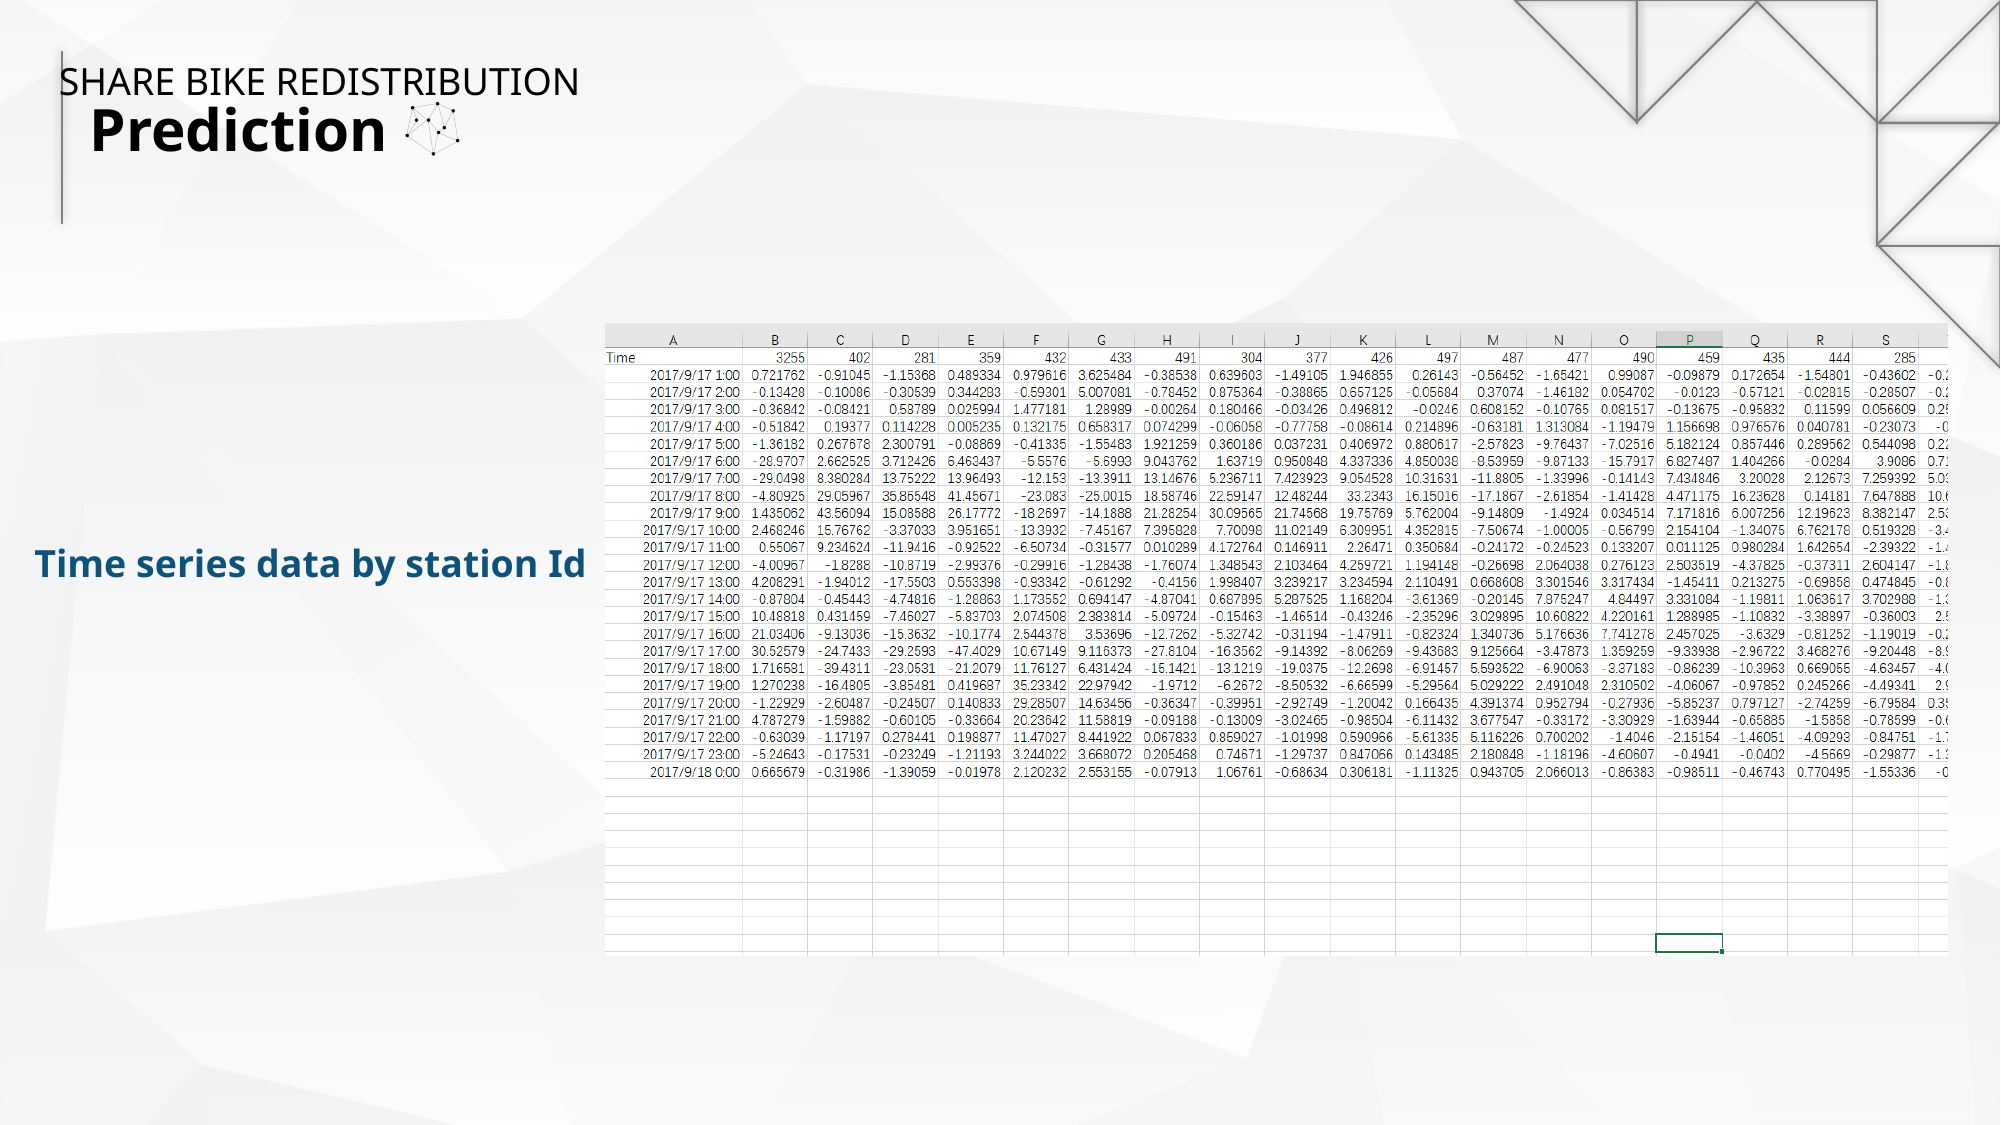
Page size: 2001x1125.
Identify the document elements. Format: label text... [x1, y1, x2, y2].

picture [0, 0, 2001, 1125]
text_box SHARE BIKE REDISTRIBUTION [44, 19, 596, 111]
text_box Prediction [74, 111, 403, 171]
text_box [1514, 0, 2000, 368]
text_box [405, 101, 460, 156]
text_box Time series data by station Id [19, 532, 603, 592]
